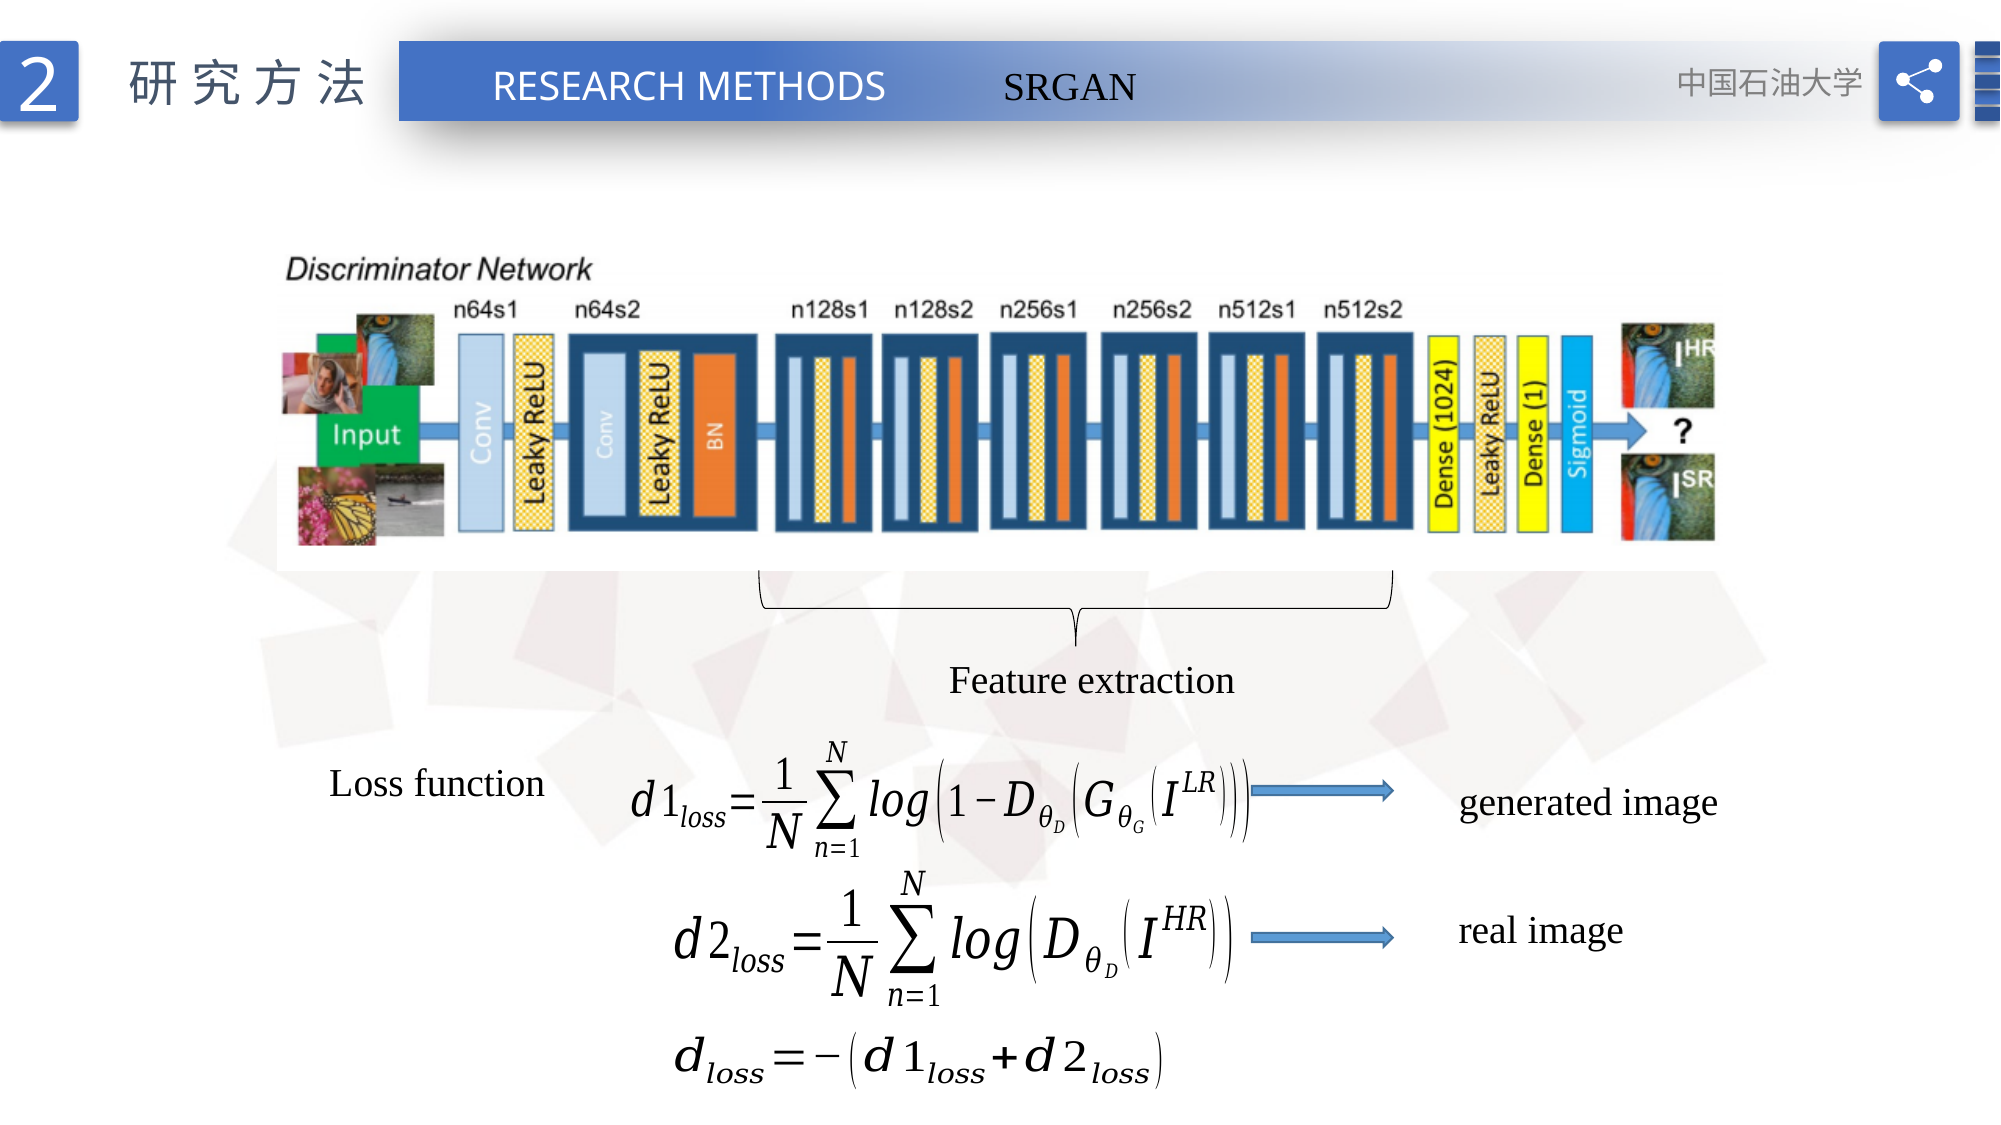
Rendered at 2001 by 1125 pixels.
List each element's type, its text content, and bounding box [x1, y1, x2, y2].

text_box Loss function [314, 749, 561, 813]
text_box RESEARCH METHODS [476, 53, 902, 116]
picture [0, 0, 2001, 1125]
text_box [758, 571, 1394, 646]
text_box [1878, 41, 2000, 121]
text_box real image [1443, 896, 1640, 960]
text_box [1250, 925, 1395, 950]
text_box 研究方法 [113, 43, 382, 119]
text_box 2 [0, 39, 80, 123]
text_box Feature extraction [934, 646, 1251, 709]
text_box [399, 40, 2000, 122]
text_box [1250, 778, 1395, 803]
text_box generated image [1444, 768, 1734, 831]
text_box 中国石油大学 [1522, 55, 1878, 109]
text_box SRGAN [988, 53, 1164, 116]
